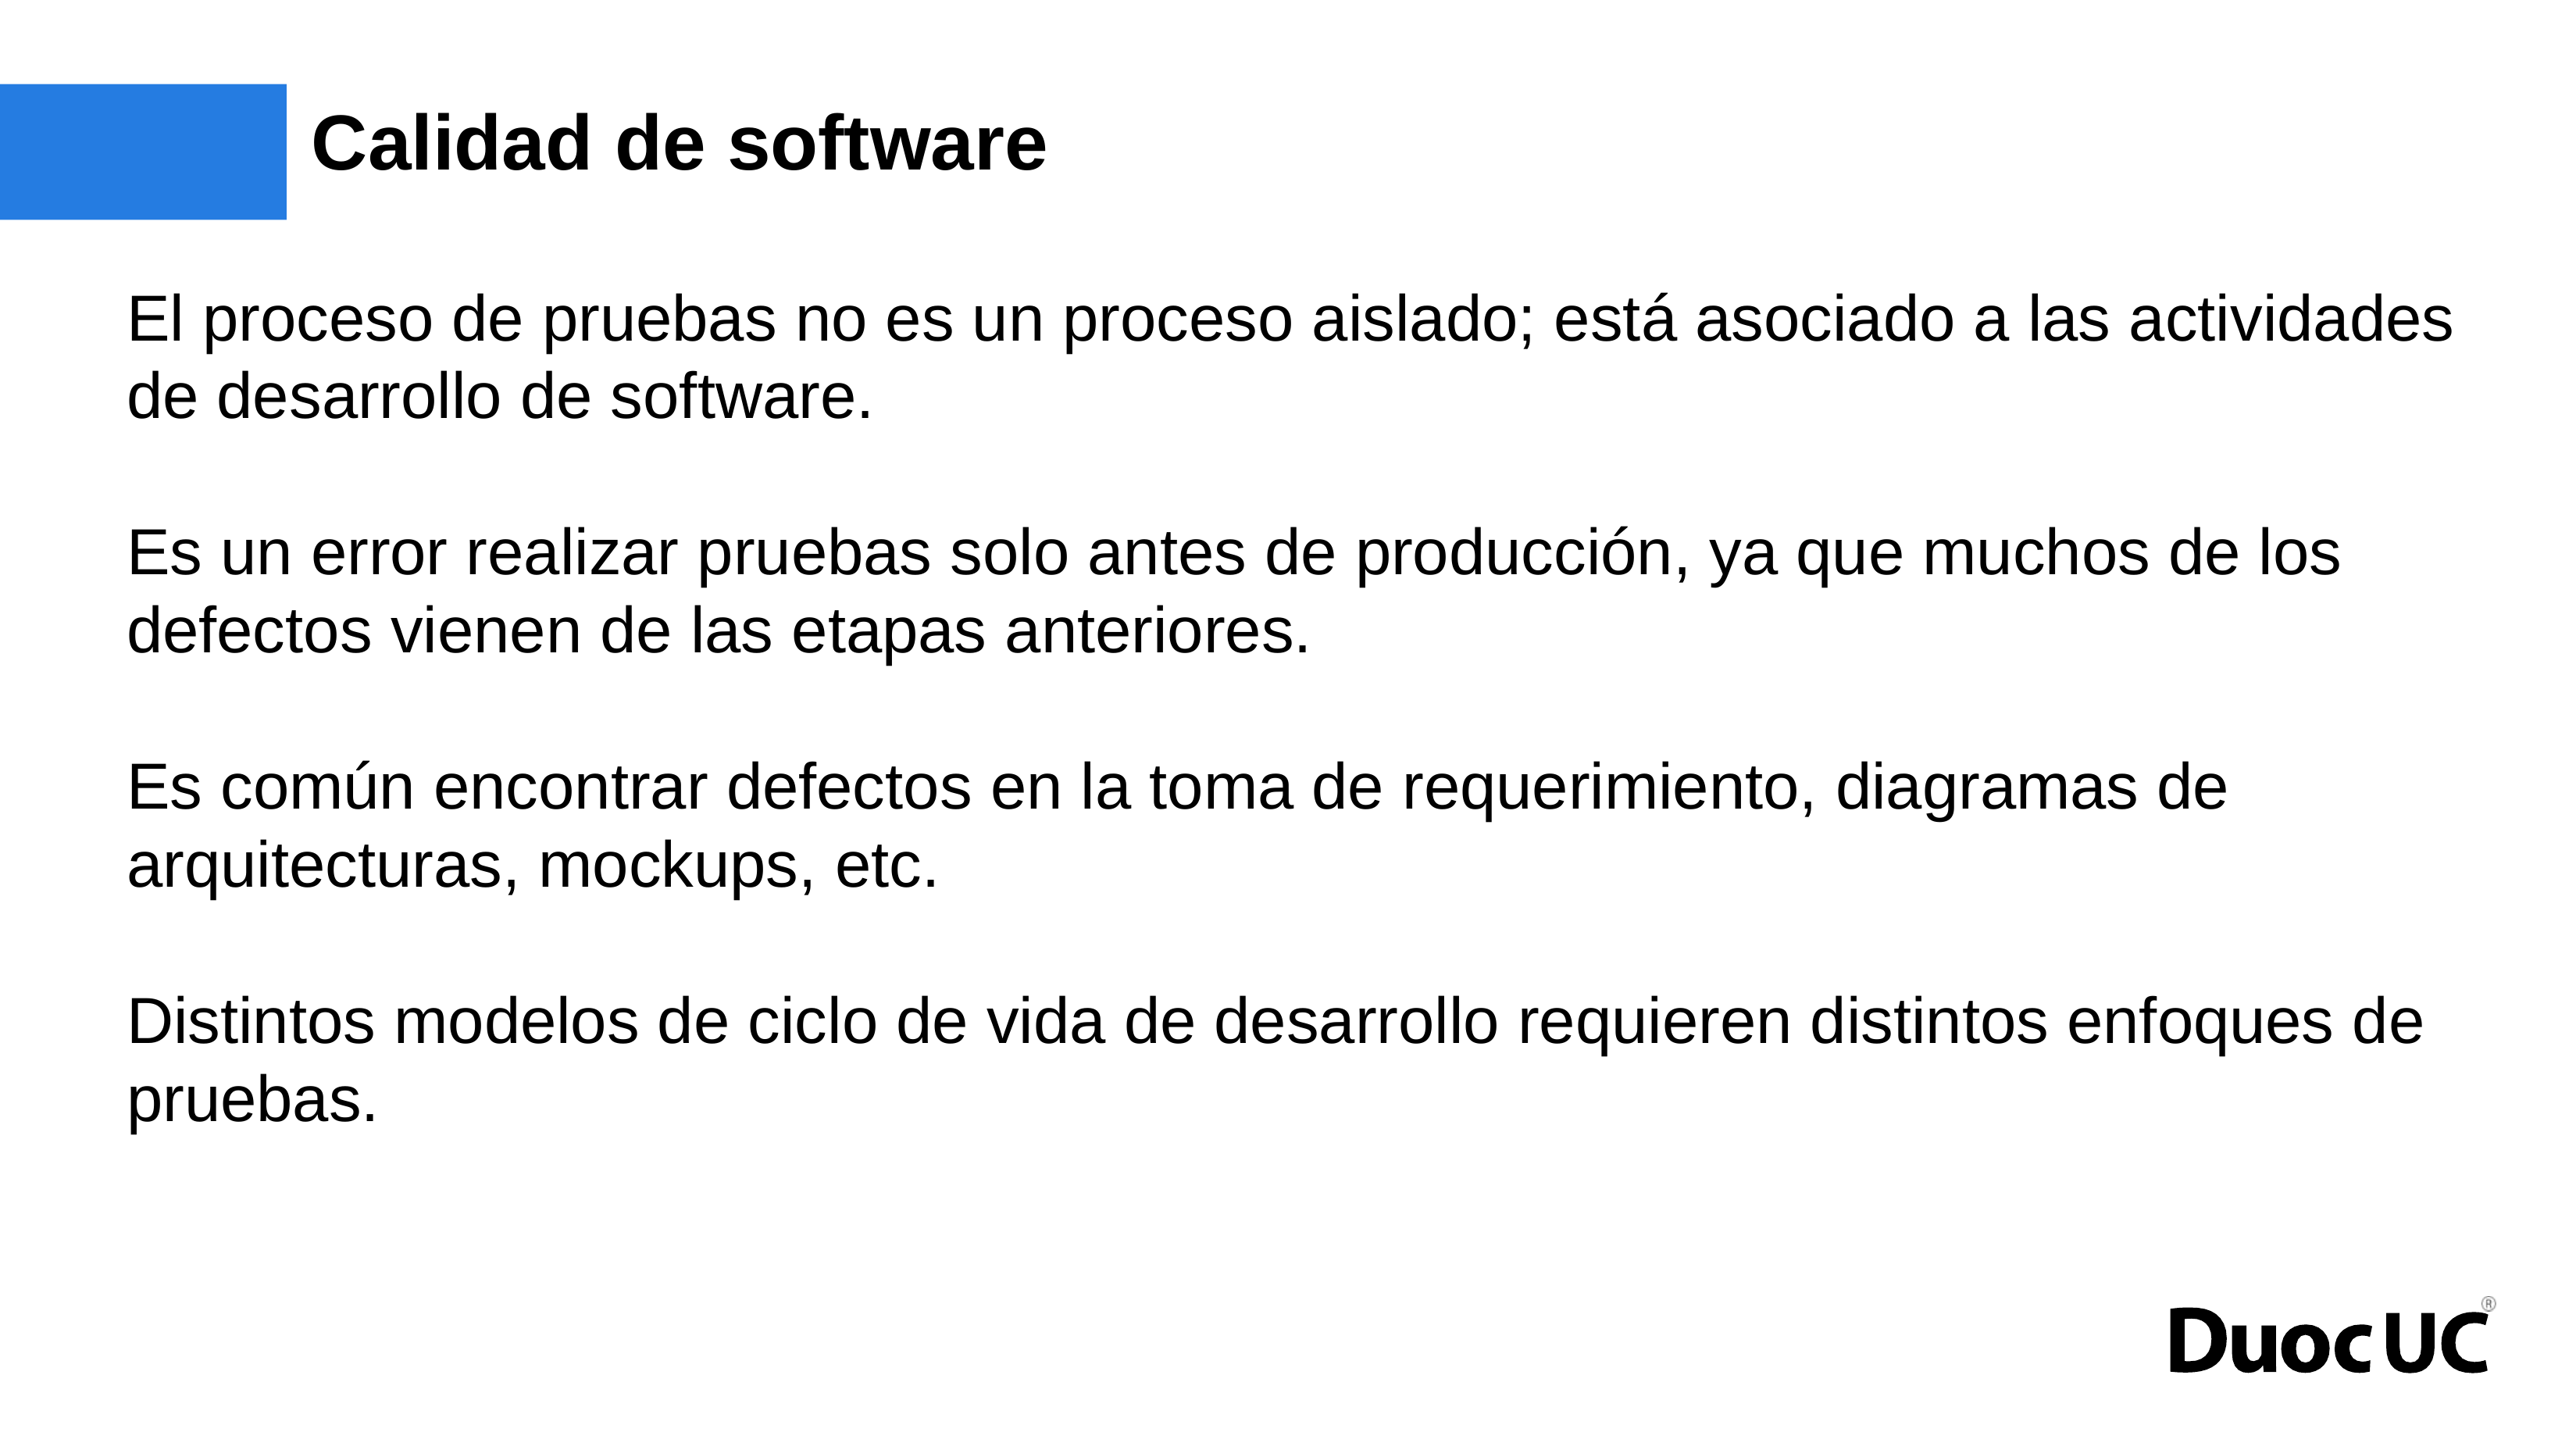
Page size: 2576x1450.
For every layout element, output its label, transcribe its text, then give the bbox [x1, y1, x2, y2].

text_box El proceso de pruebas no es un proceso aislado; está asociado a las actividades de desarrollo de software. Es un error realizar pruebas solo antes de producción, ya que muchos de los defectos vienen de las etapas anteriores. Es común encontrar defectos en la toma de requerimiento, diagramas de arquitecturas, mockups, etc. Distintos modelos de ciclo de vida de desarrollo requieren distintos enfoques de pruebas. [127, 275, 2488, 1135]
picture [2481, 1296, 2496, 1312]
title Calidad de software [311, 91, 2489, 187]
